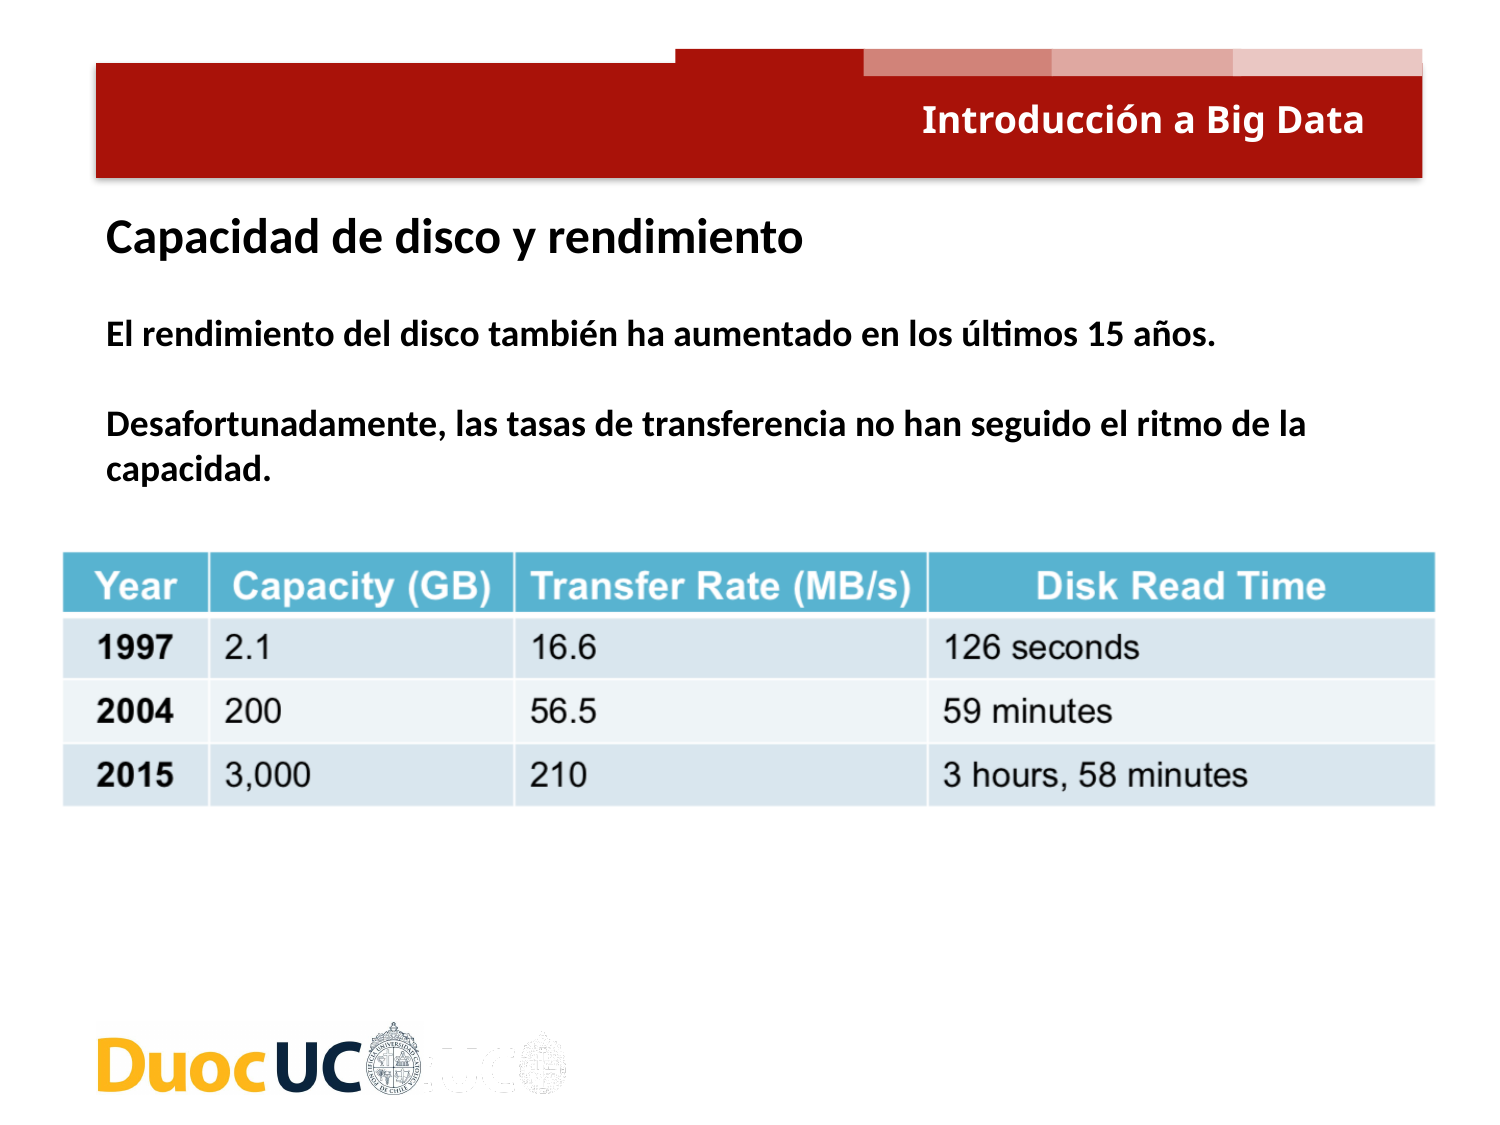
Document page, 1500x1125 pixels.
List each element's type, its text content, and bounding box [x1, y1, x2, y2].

picture [96, 1021, 566, 1095]
text_box Capacidad de disco y rendimiento El rendimiento del disco también ha aumentado en los últimos 15 años. Desafortunadamente, las tasas de transferencia no han seguido el ritmo de la capacidad. [91, 196, 1425, 497]
text_box Introducción a Big Data [847, 88, 1381, 149]
picture [59, 545, 1441, 813]
